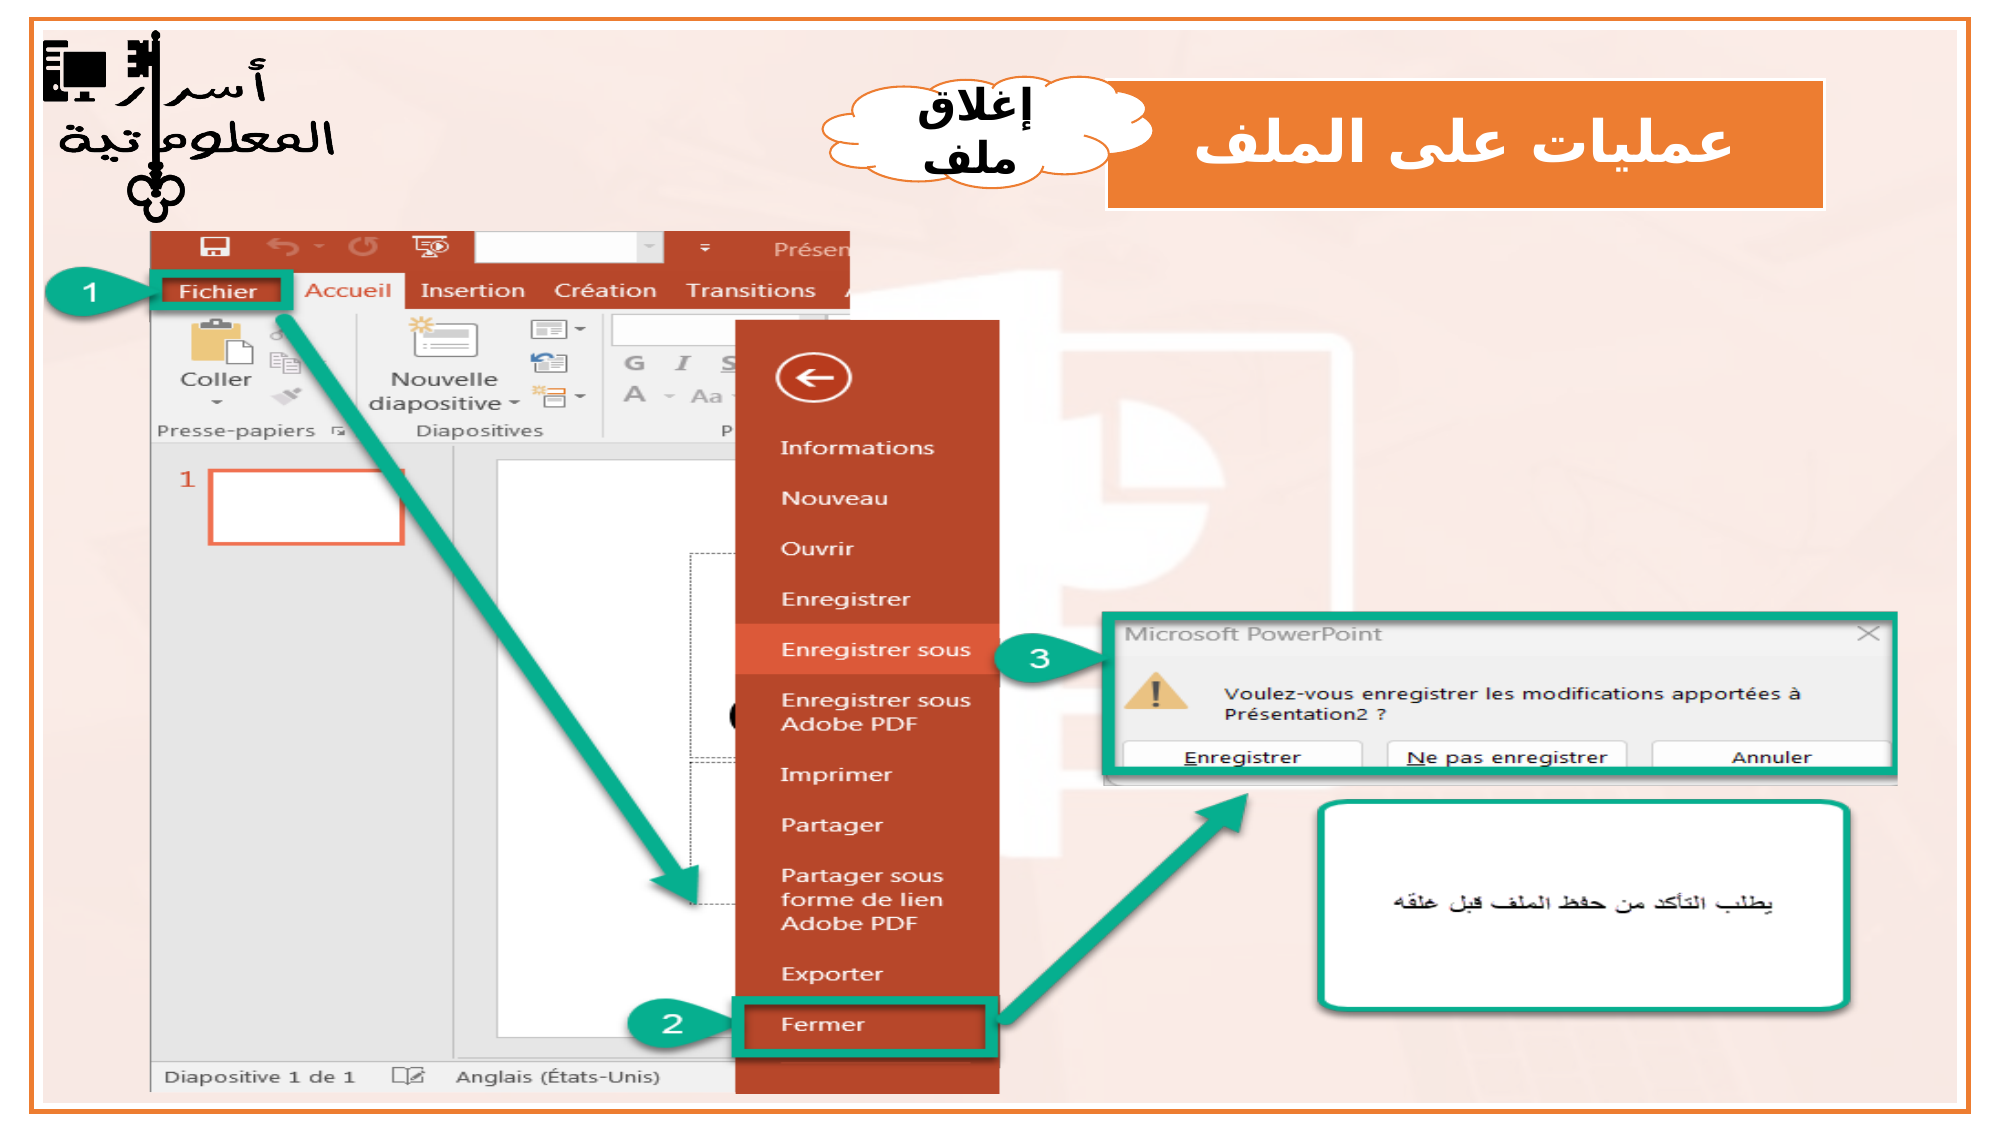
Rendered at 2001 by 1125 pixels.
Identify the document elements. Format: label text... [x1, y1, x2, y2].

text_box إغلاق ملف [821, 75, 1155, 190]
text_box عمليات على الملف [1105, 78, 1826, 211]
picture [43, 30, 334, 223]
picture [31, 231, 1898, 1094]
